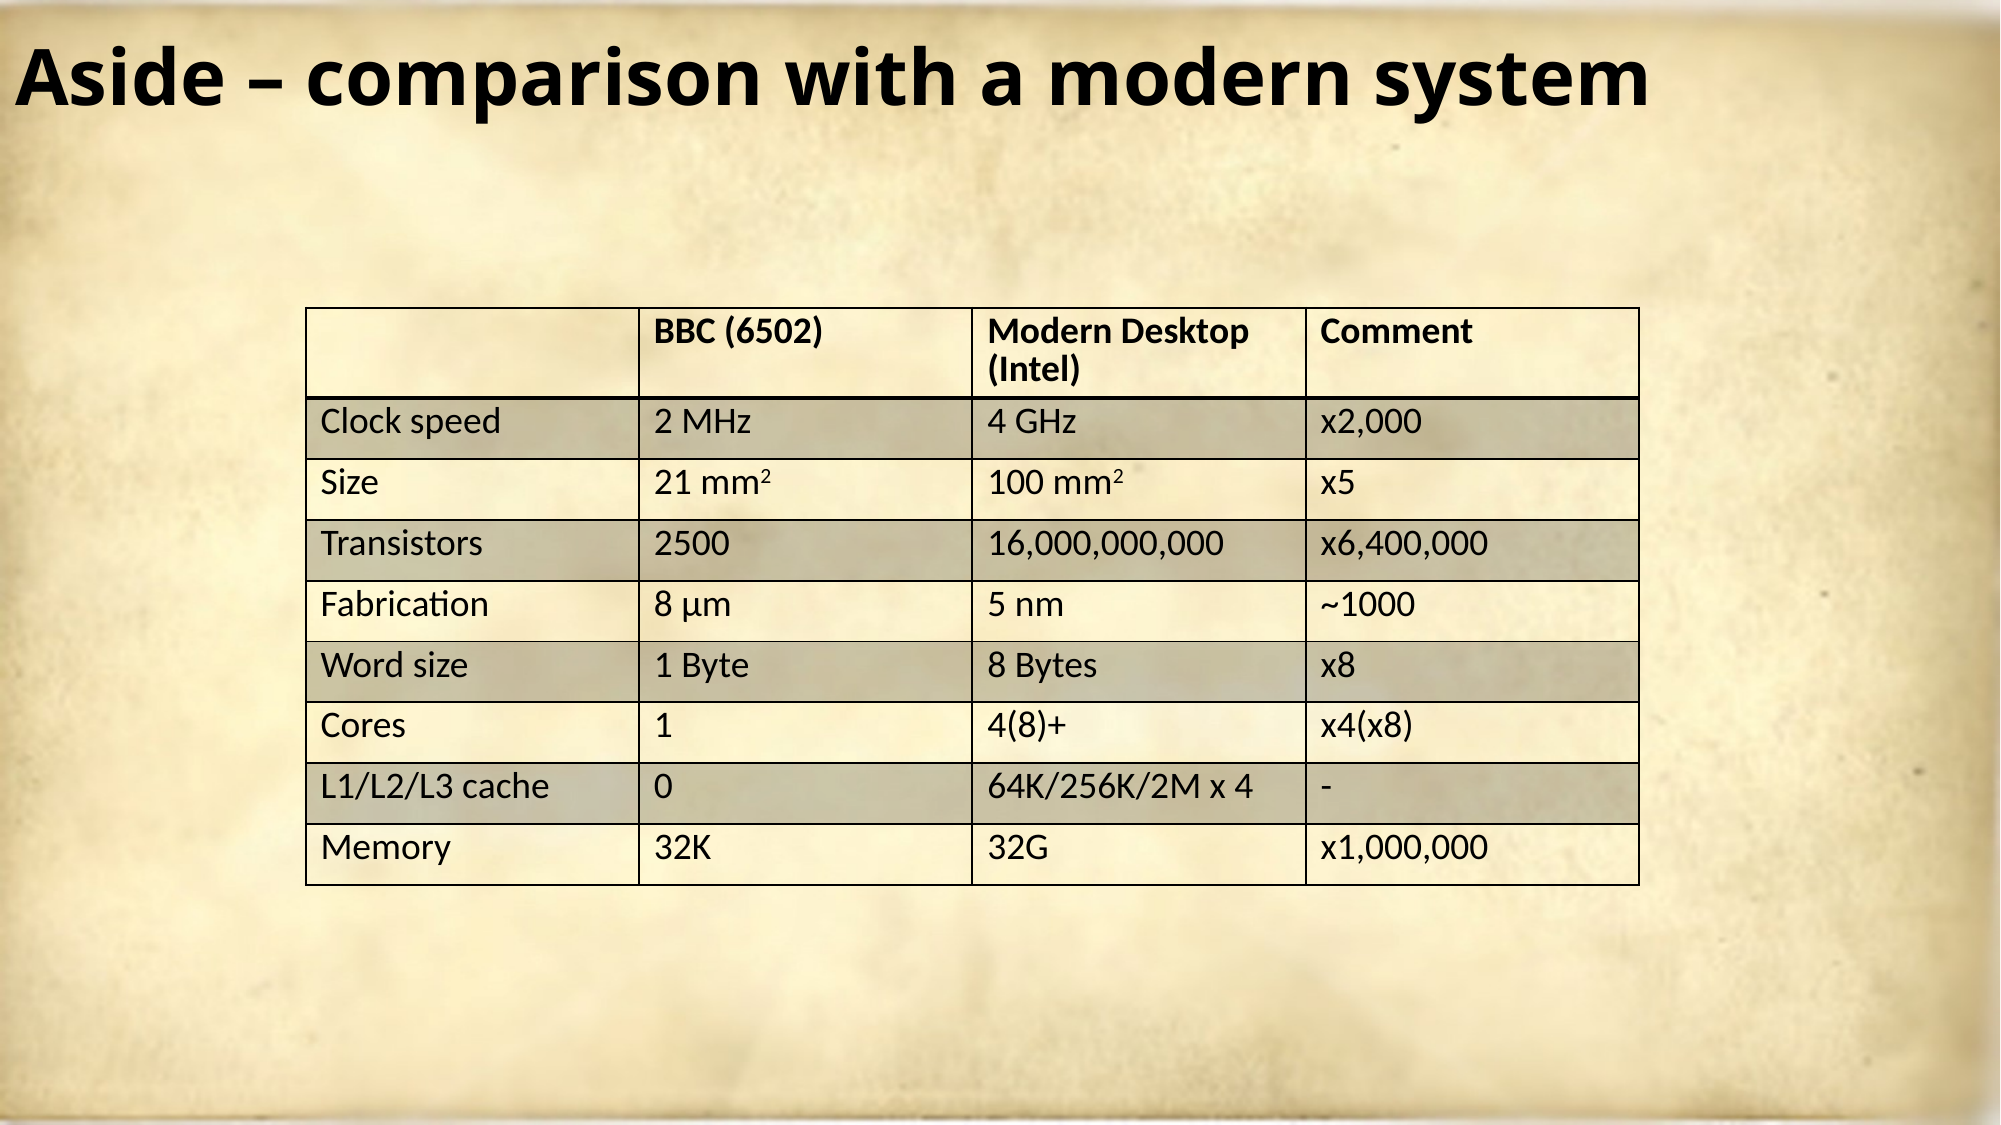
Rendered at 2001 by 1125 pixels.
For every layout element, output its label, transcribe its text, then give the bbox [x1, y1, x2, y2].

table_header BBC (6502) [640, 309, 971, 396]
table_header [307, 309, 638, 396]
table_cell Fabrication [307, 582, 638, 641]
table_cell 64K/256K/2M x 4 [973, 764, 1305, 823]
table_cell Word size [307, 642, 638, 701]
table_cell 1 [640, 703, 971, 762]
table_cell Cores [307, 703, 638, 762]
table_cell Memory [307, 825, 638, 884]
table_cell 4(8)+ [973, 703, 1305, 762]
table_cell Clock speed [307, 400, 638, 458]
table_cell x4(x8) [1307, 703, 1638, 762]
table_cell 1 Byte [640, 642, 971, 701]
table_cell L1/L2/L3 cache [307, 764, 638, 823]
table_cell 32K [640, 825, 971, 884]
table_cell 8 µm [640, 582, 971, 641]
table_cell 5 nm [973, 582, 1305, 641]
table_cell 100 mm2 [973, 460, 1305, 519]
table_cell 4 GHz [973, 400, 1305, 458]
table_cell 21 mm2 [640, 460, 971, 519]
table_cell x2,000 [1307, 400, 1638, 458]
table_cell 16,000,000,000 [973, 521, 1305, 580]
table_cell x6,400,000 [1307, 521, 1638, 580]
table_cell x5 [1307, 460, 1638, 519]
table_cell Size [307, 460, 638, 519]
table_cell x8 [1307, 642, 1638, 701]
table_cell - [1307, 764, 1638, 823]
table_cell 2500 [640, 521, 971, 580]
table_cell 2 MHz [640, 400, 971, 458]
table_header Comment [1307, 309, 1638, 396]
table_cell 32G [973, 825, 1305, 884]
title Aside – comparison with a modern system [0, 0, 1889, 161]
table_cell 8 Bytes [973, 642, 1305, 701]
table_header Modern Desktop (Intel) [973, 309, 1305, 396]
table_cell ~1000 [1307, 582, 1638, 641]
table_cell Transistors [307, 521, 638, 580]
picture [0, 0, 2001, 1125]
table_cell x1,000,000 [1307, 825, 1638, 884]
table_cell 0 [640, 764, 971, 823]
